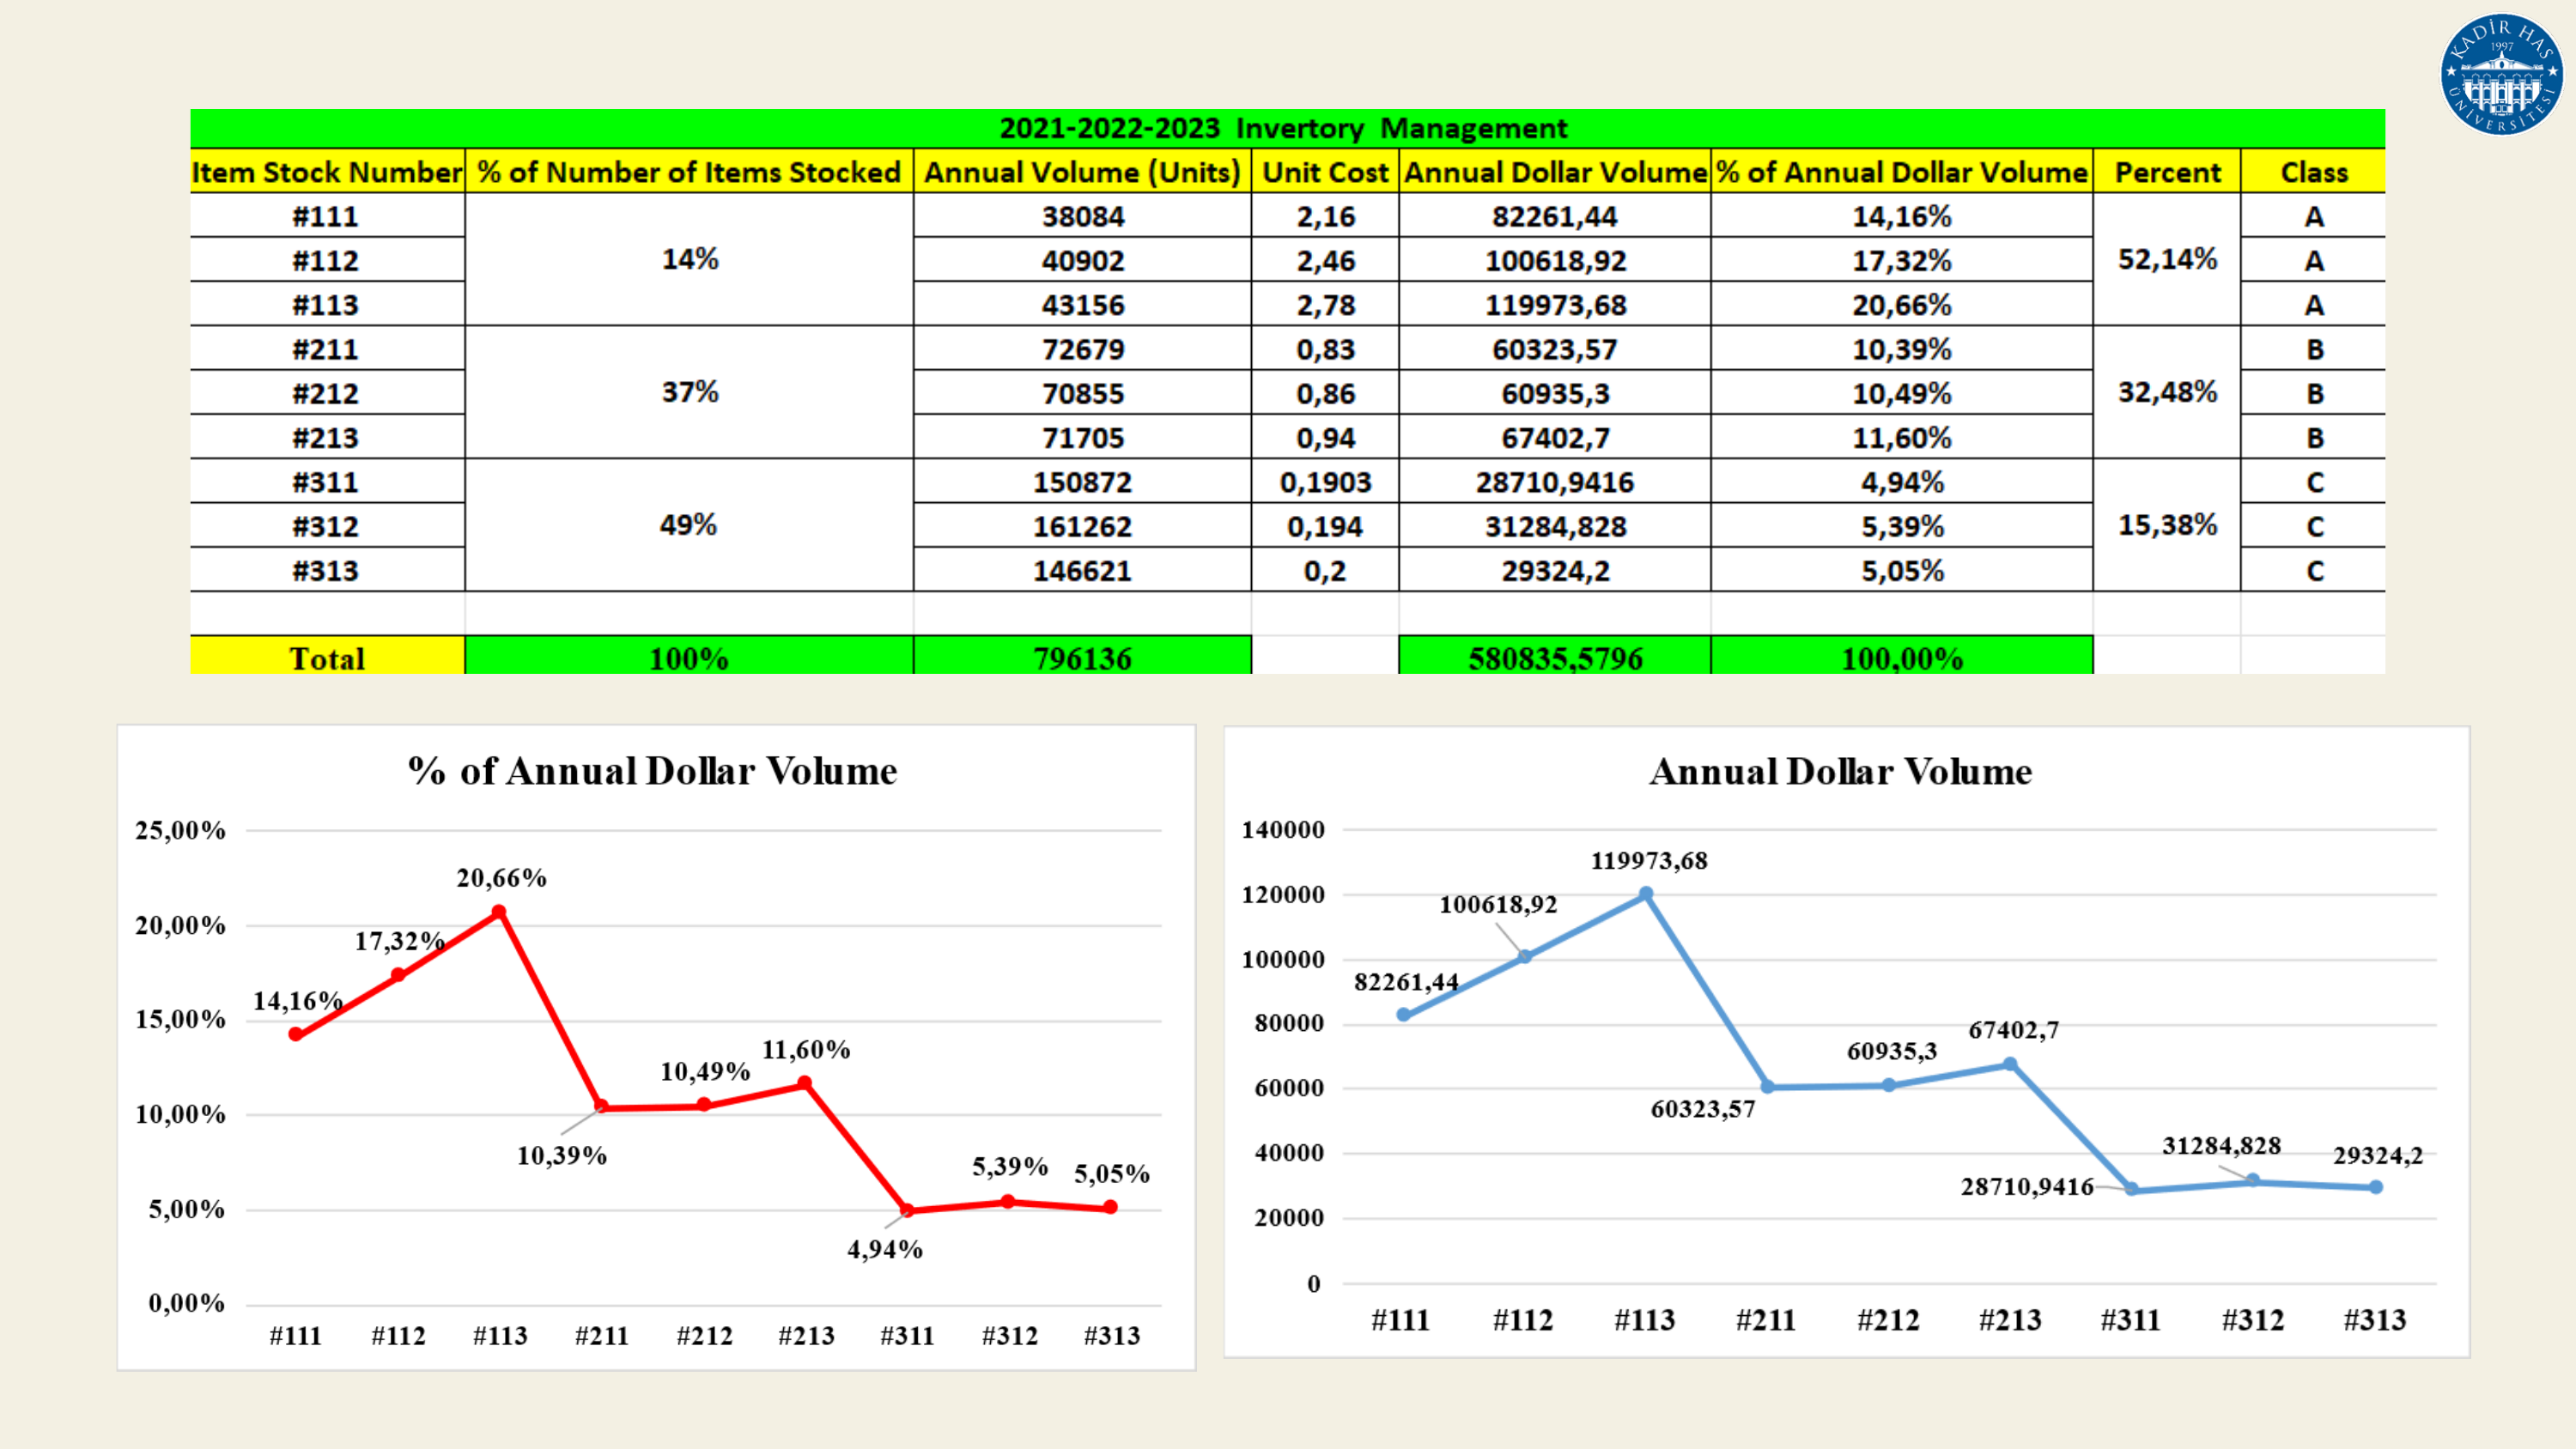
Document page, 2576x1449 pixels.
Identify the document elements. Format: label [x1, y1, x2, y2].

text_box [2427, 2, 2576, 145]
text_box [190, 109, 2386, 674]
text_box [116, 724, 1198, 1372]
text_box [1223, 725, 2471, 1359]
